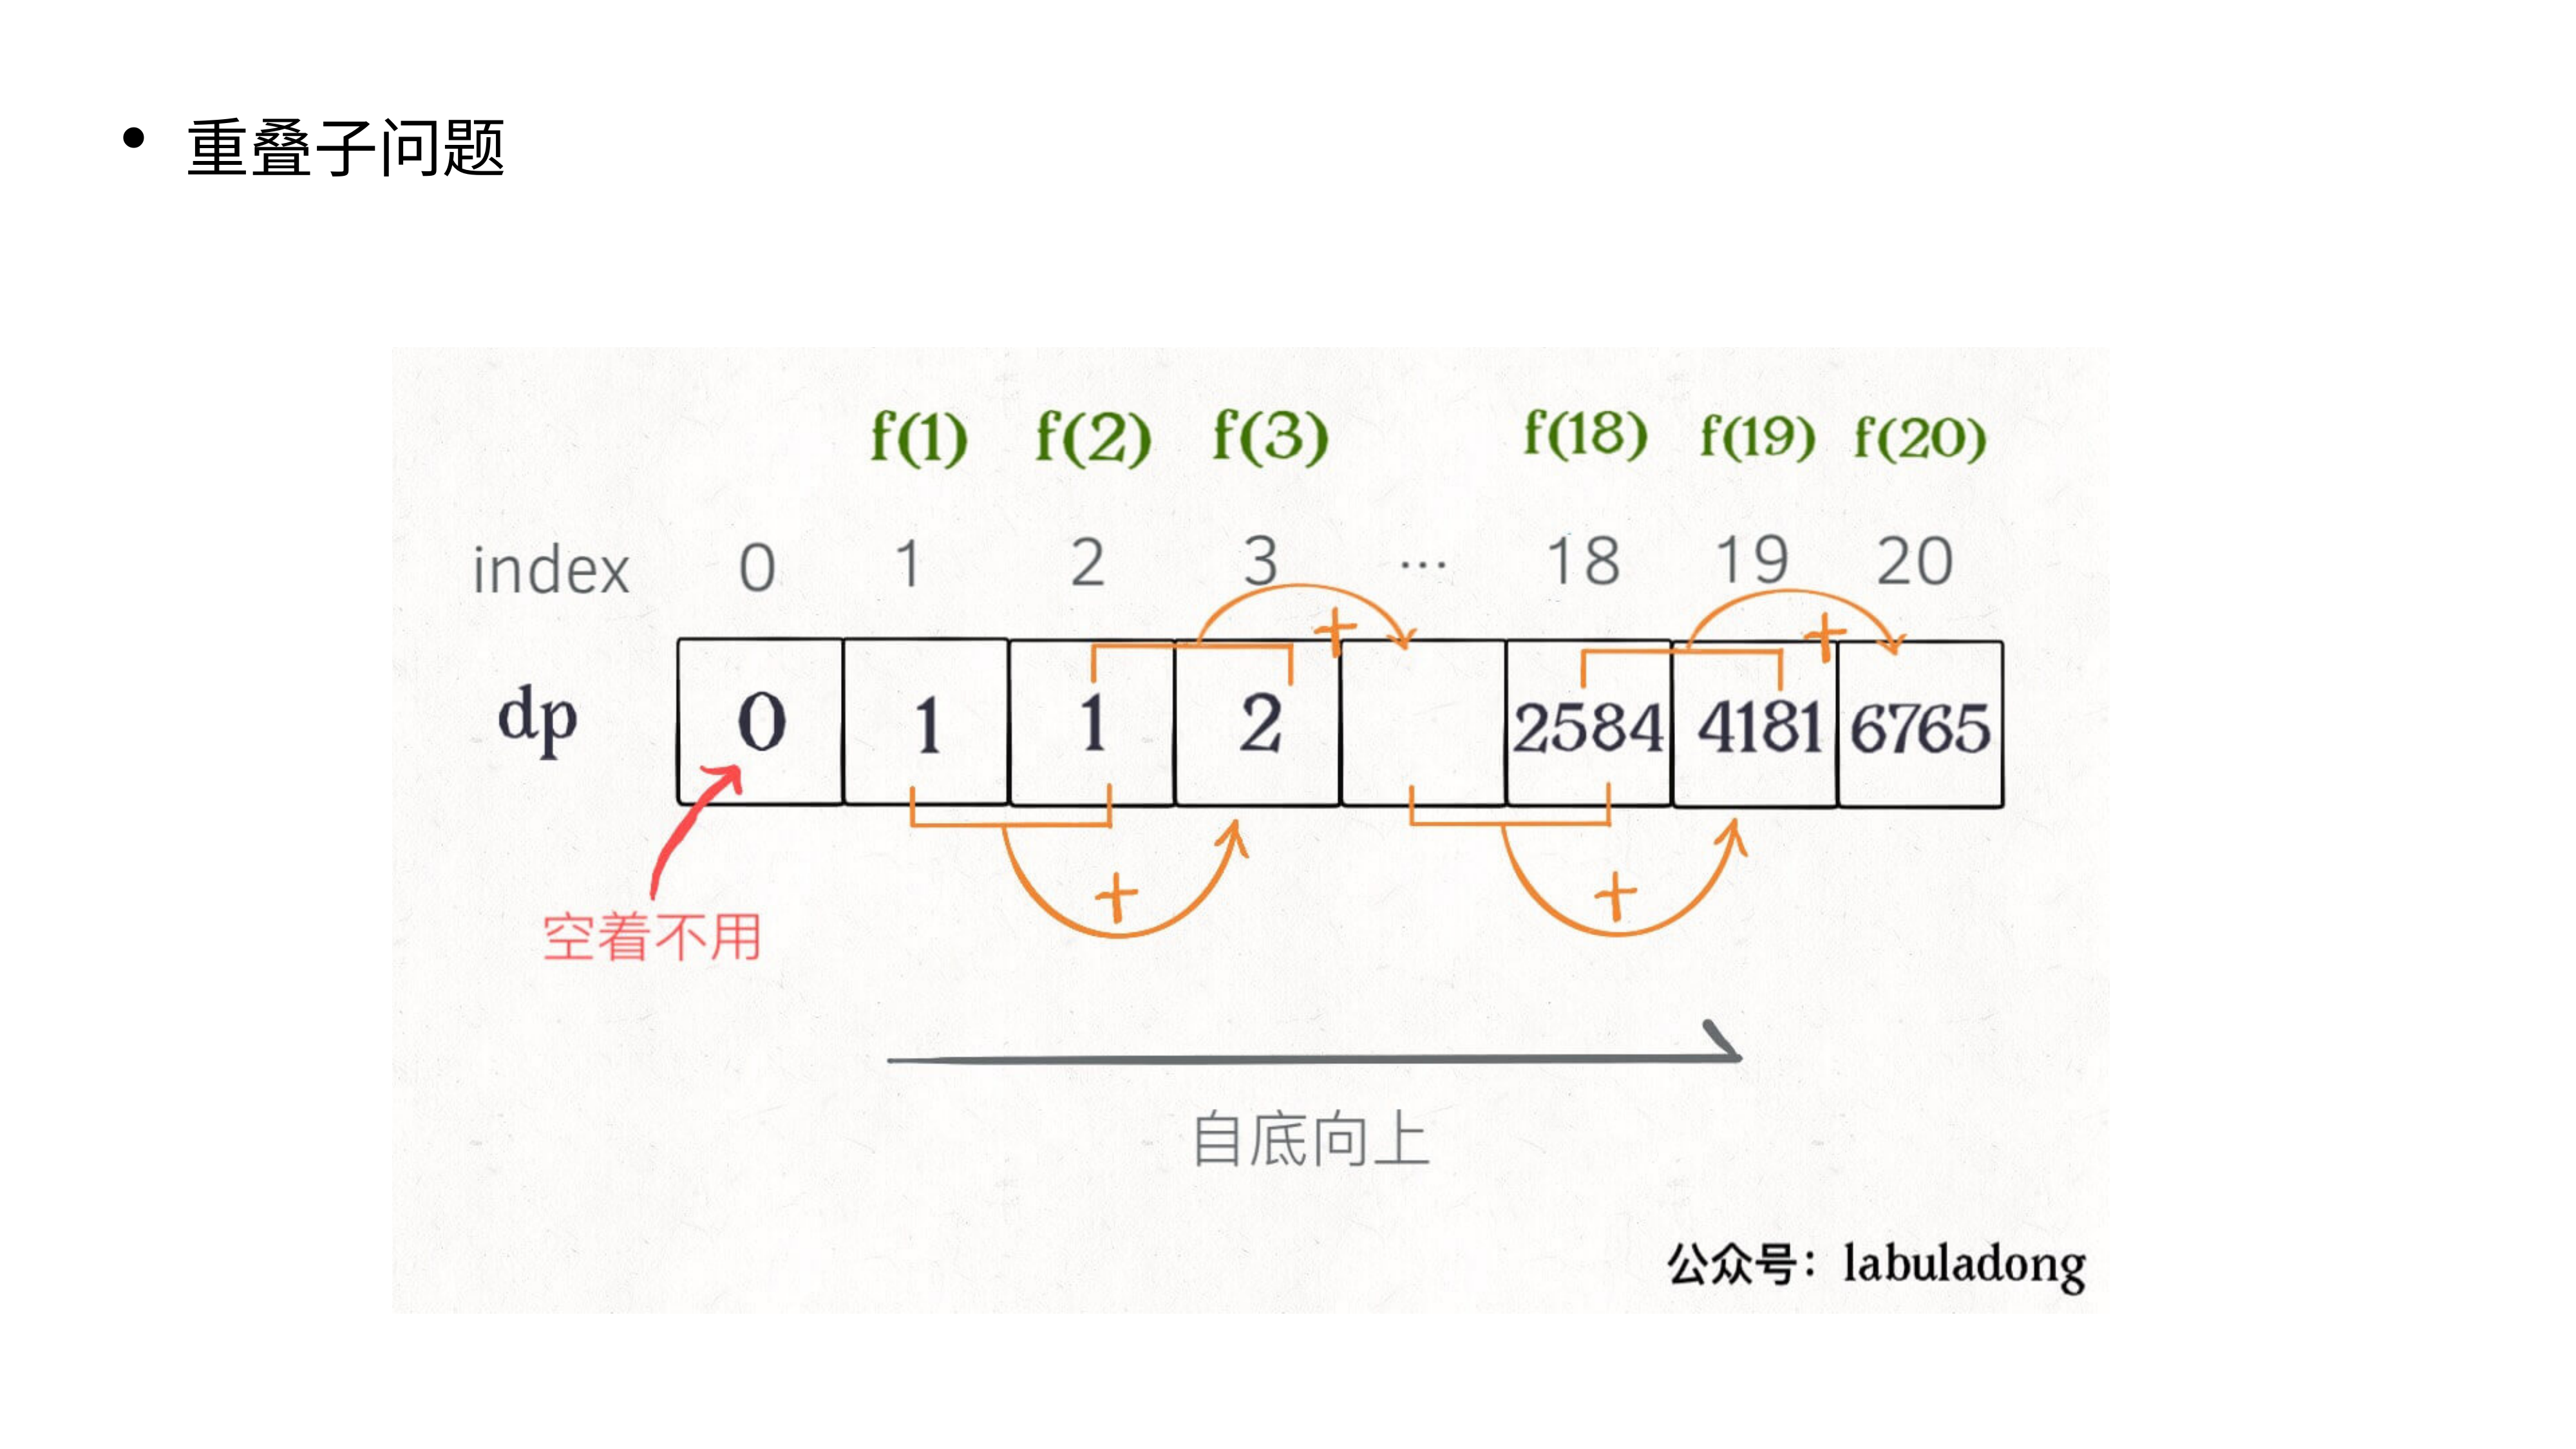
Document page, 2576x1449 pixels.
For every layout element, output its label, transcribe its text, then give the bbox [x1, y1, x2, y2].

picture [392, 347, 2110, 1314]
text_box 重叠子问题 [115, 110, 513, 191]
